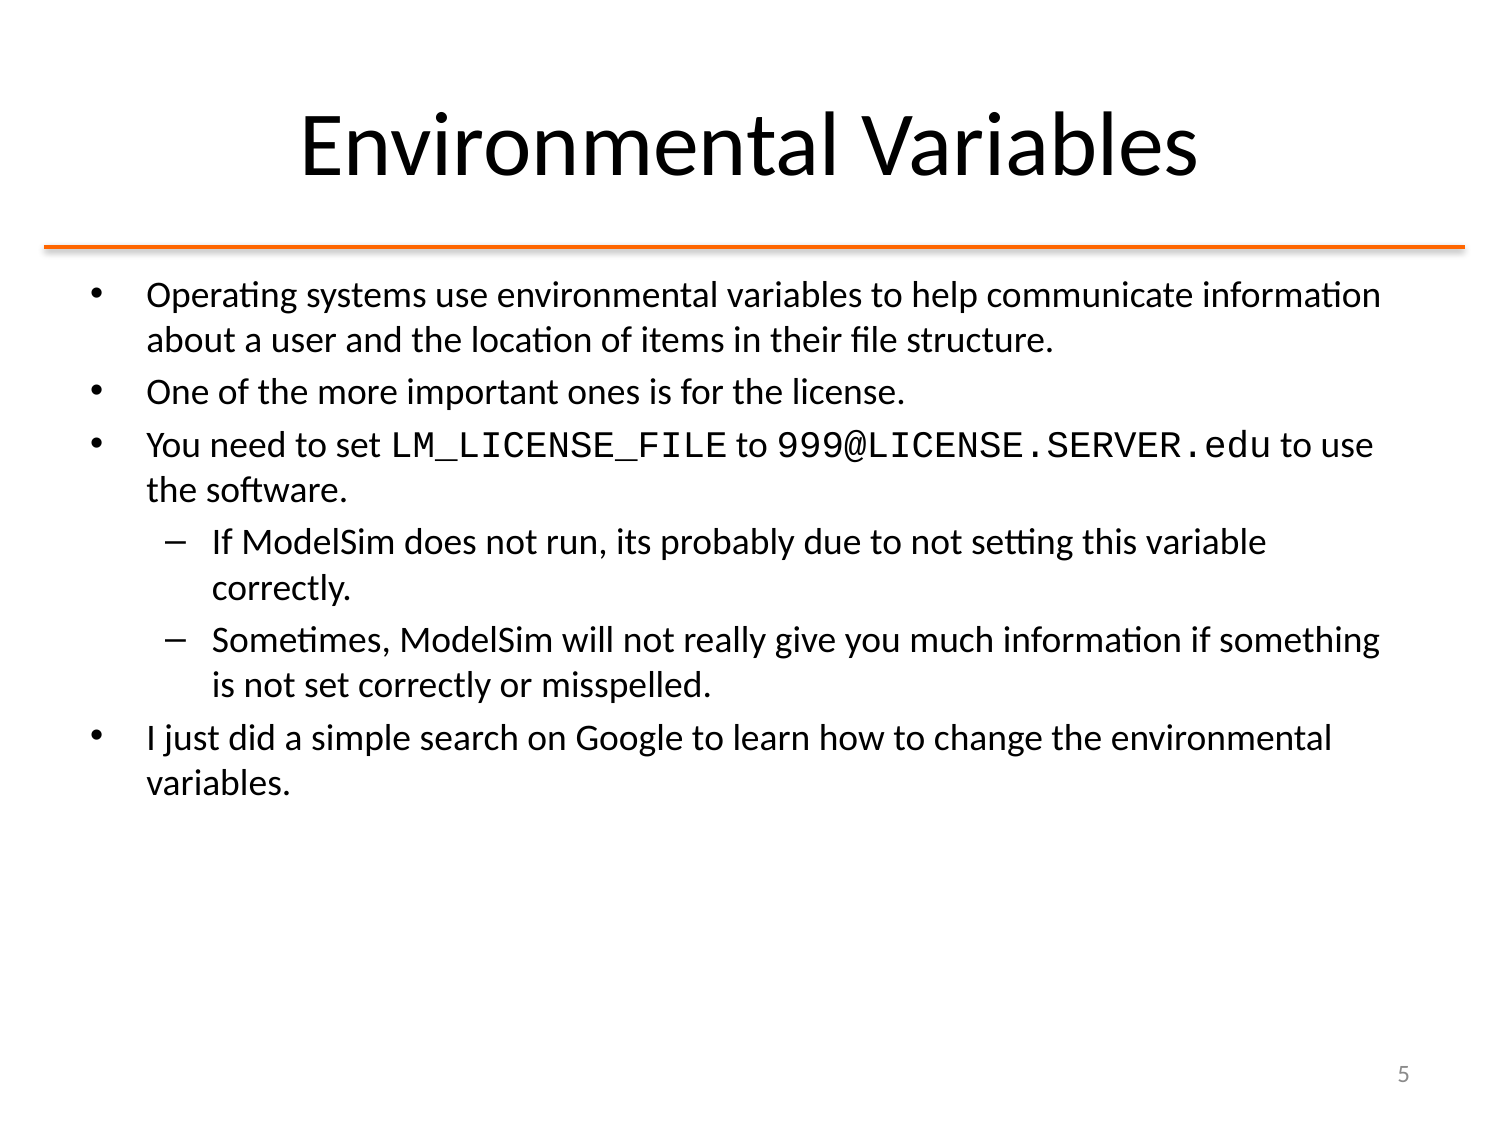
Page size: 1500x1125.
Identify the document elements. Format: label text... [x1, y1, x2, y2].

title Environmental Variables [75, 45, 1425, 233]
slide_number 5 [1074, 1042, 1425, 1103]
list Operating systems use environmental variables to help communicate information about a user and the location of items in their file structure. One of the more important ones is for the license. You need to set LM_LICENSE_FILE to 999@LICENSE.SERVER.edu to use the software. If ModelSim does not run, its probably due to not setting this variable correctly. Sometimes, ModelSim will not really give you much information if something is not set correctly or misspelled. I just did a simple search on Google to learn how to change the environmental variables. [75, 262, 1425, 1005]
